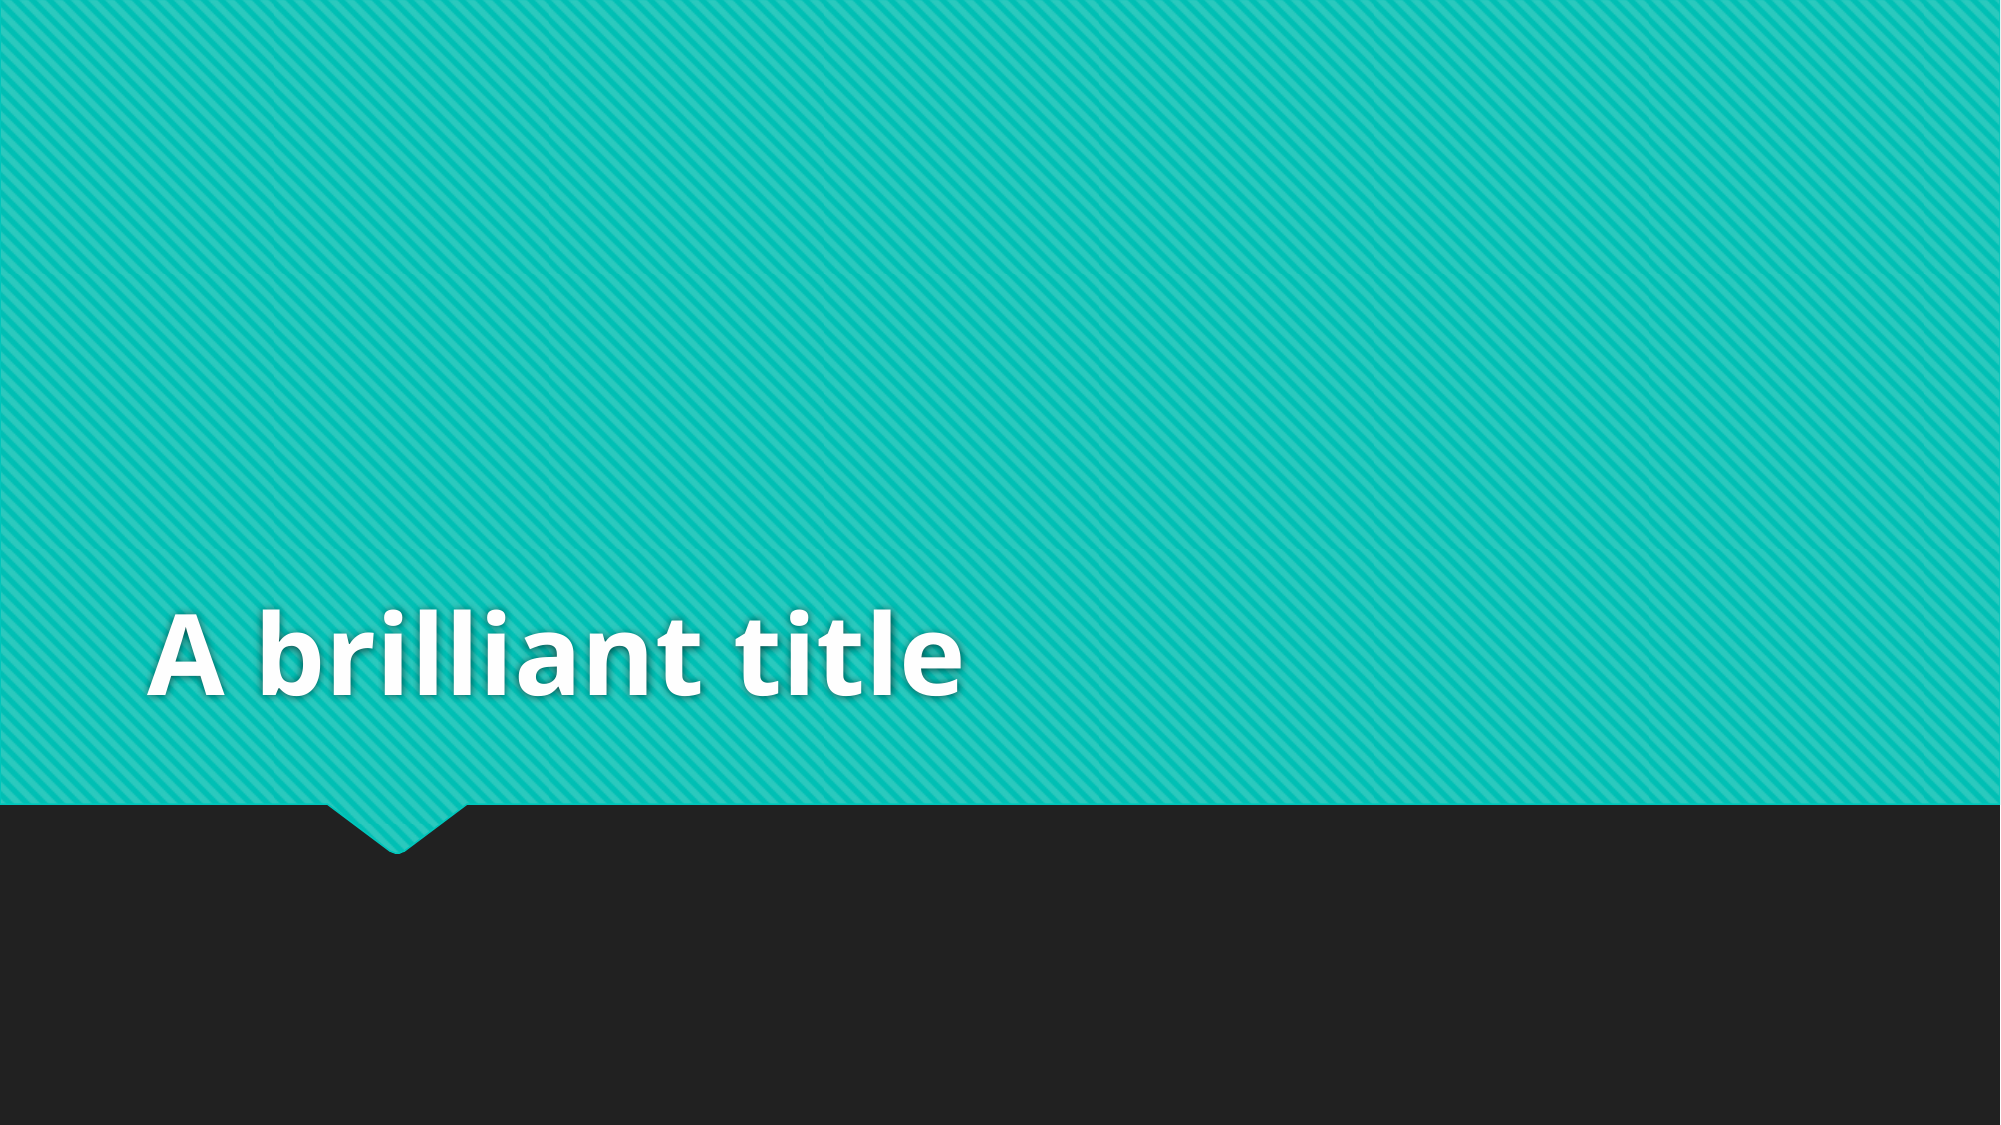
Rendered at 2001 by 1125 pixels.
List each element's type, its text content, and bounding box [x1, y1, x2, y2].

title A brilliant title [132, 237, 1868, 726]
